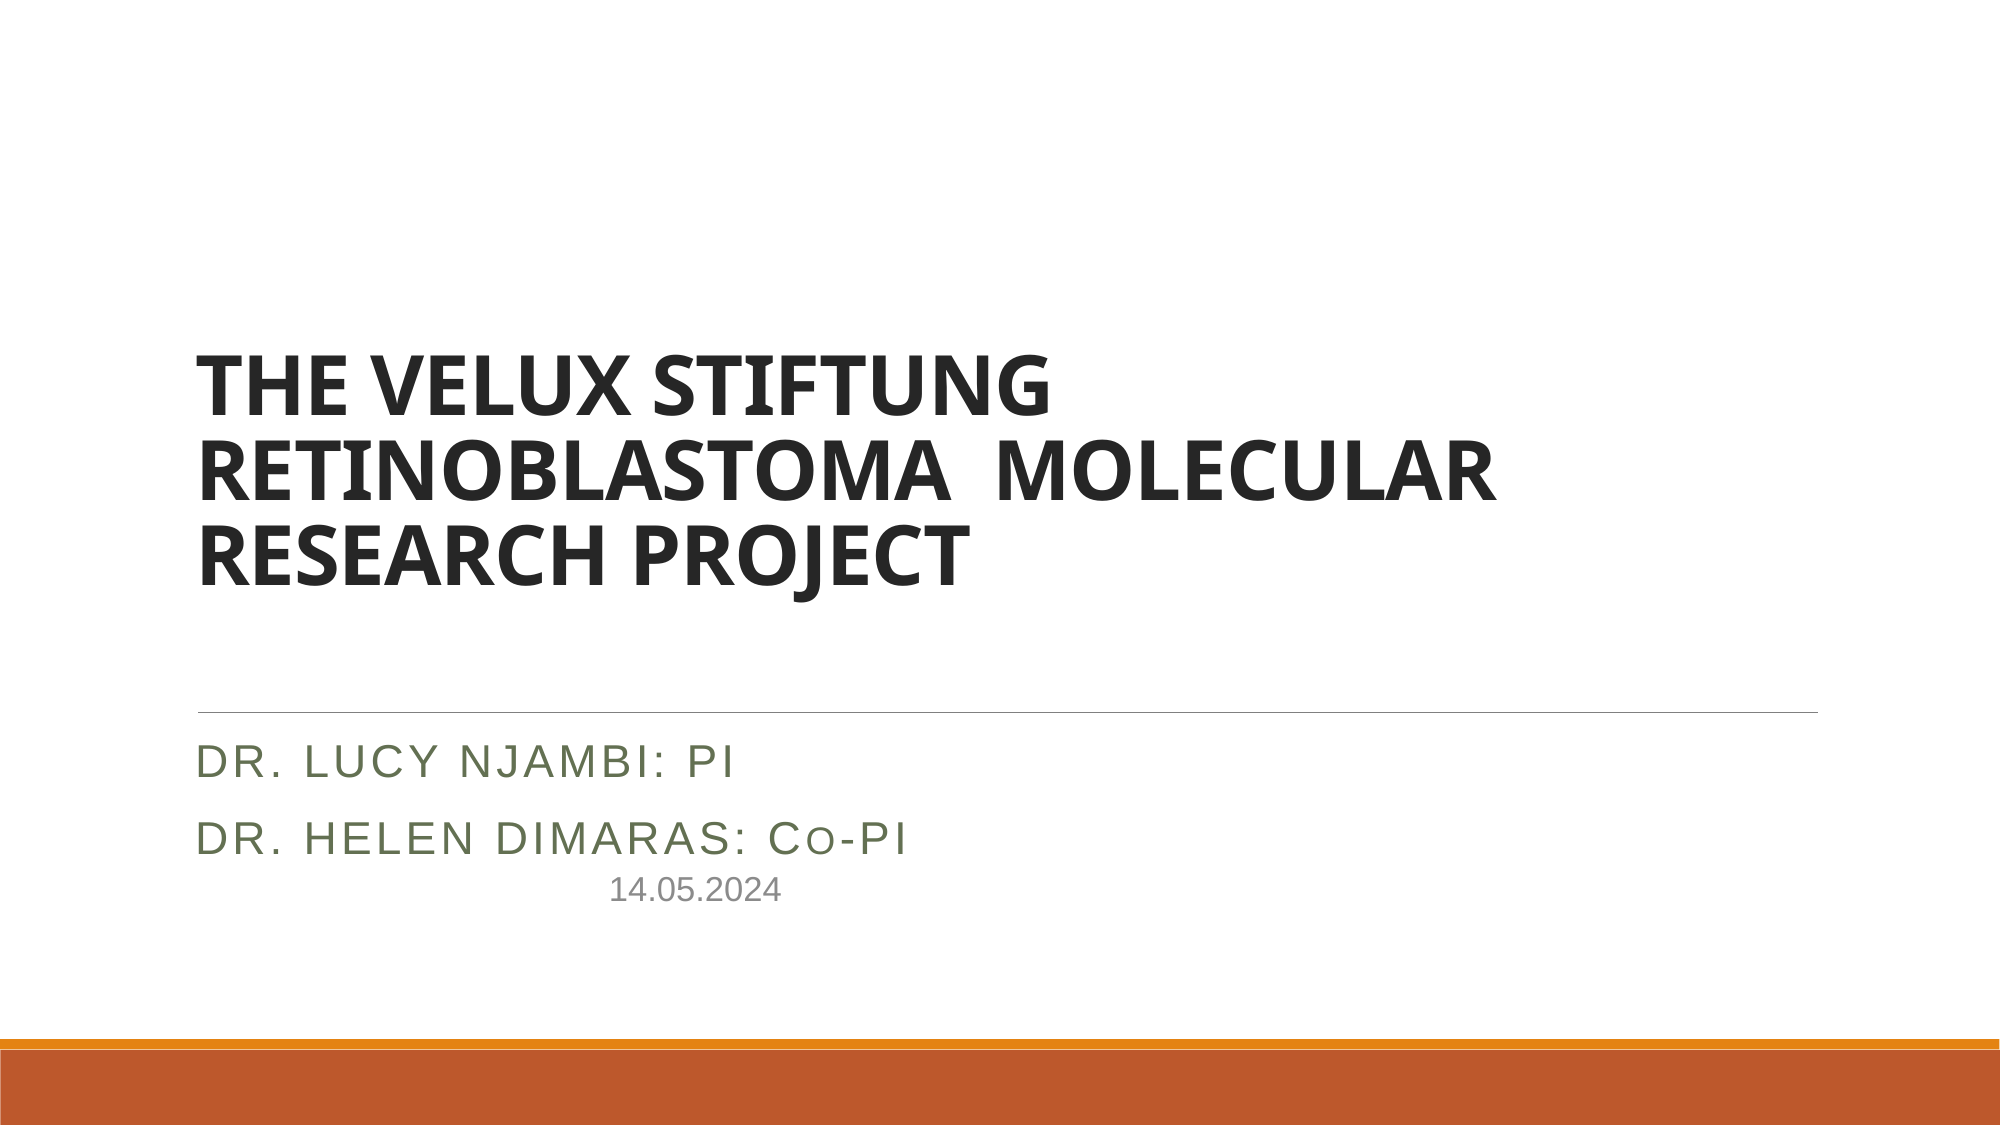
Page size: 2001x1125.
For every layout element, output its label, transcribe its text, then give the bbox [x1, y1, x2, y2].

title THE VELUX STIFTUNG RETINOBLASTOMA MOLECULAR RESEARCH PROJECT [180, 124, 1830, 710]
list Dr. Lucy Njambi: PI Dr. Helen Dimaras: Co-PI 14.05.2024 [180, 730, 1830, 918]
